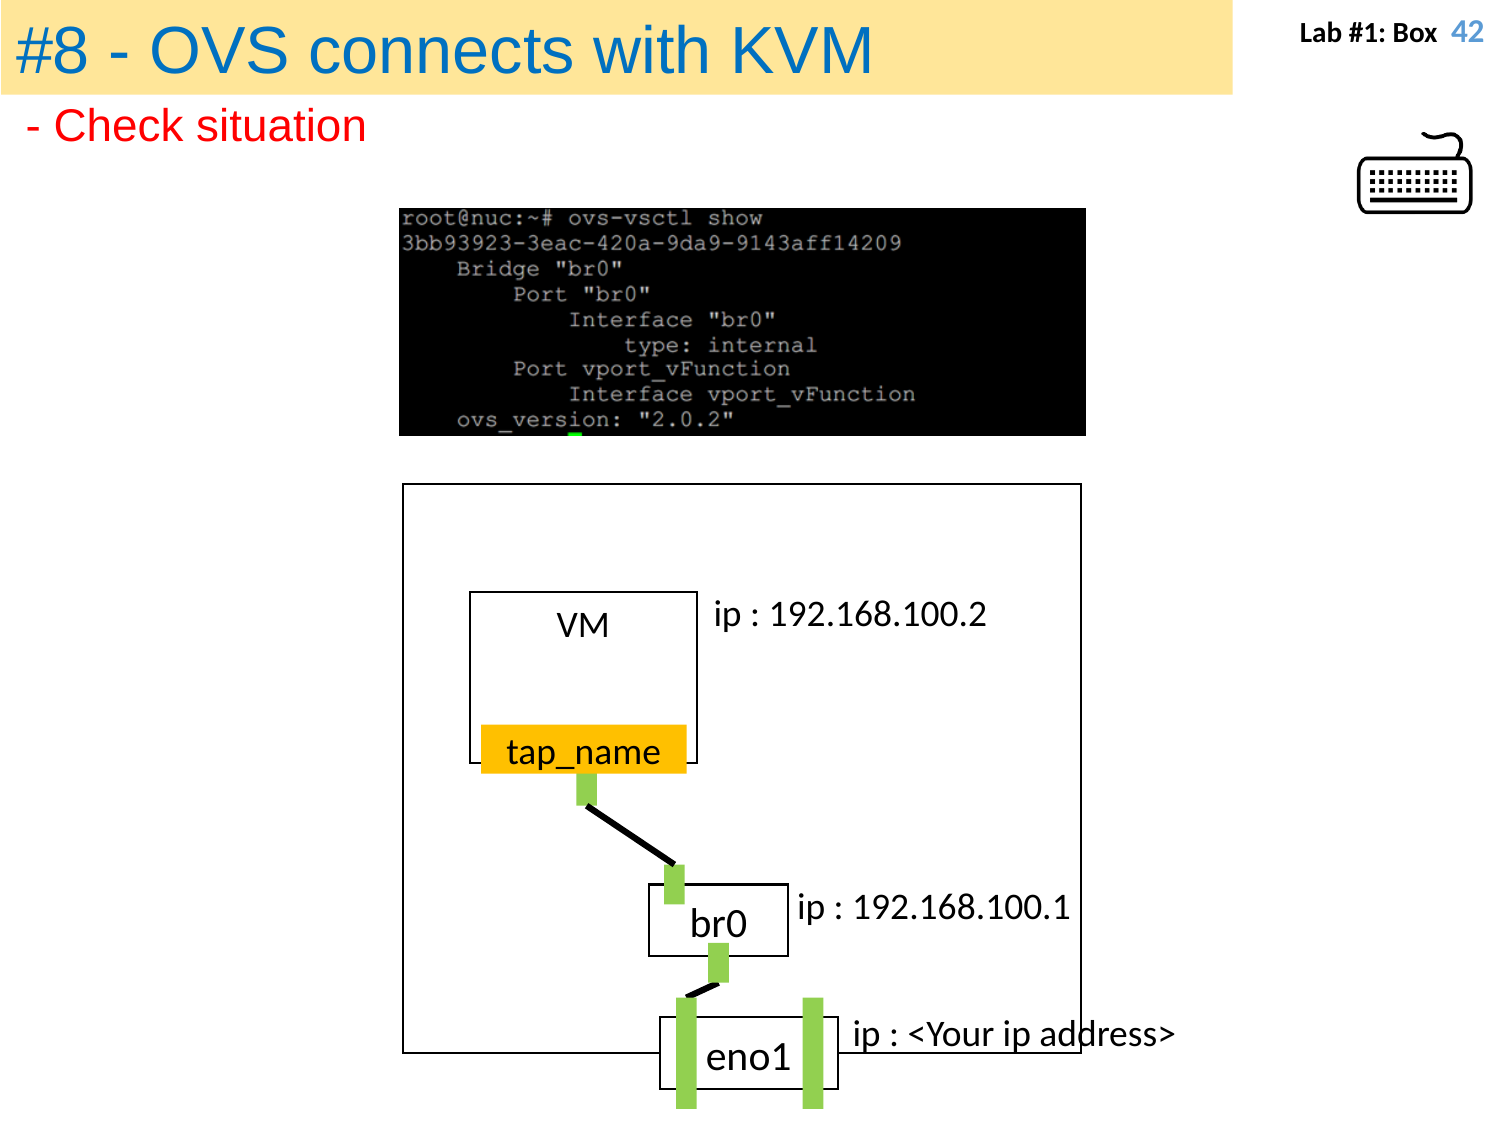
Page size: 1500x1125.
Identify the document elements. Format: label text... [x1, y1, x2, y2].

slide_number Lab #1: Box 42 [1162, 0, 1500, 60]
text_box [403, 484, 1196, 1109]
picture [1327, 89, 1500, 262]
picture [399, 208, 1086, 436]
text_box #8 - OVS connects with KVM [1, 0, 1233, 95]
text_box - Check situation [10, 88, 383, 159]
